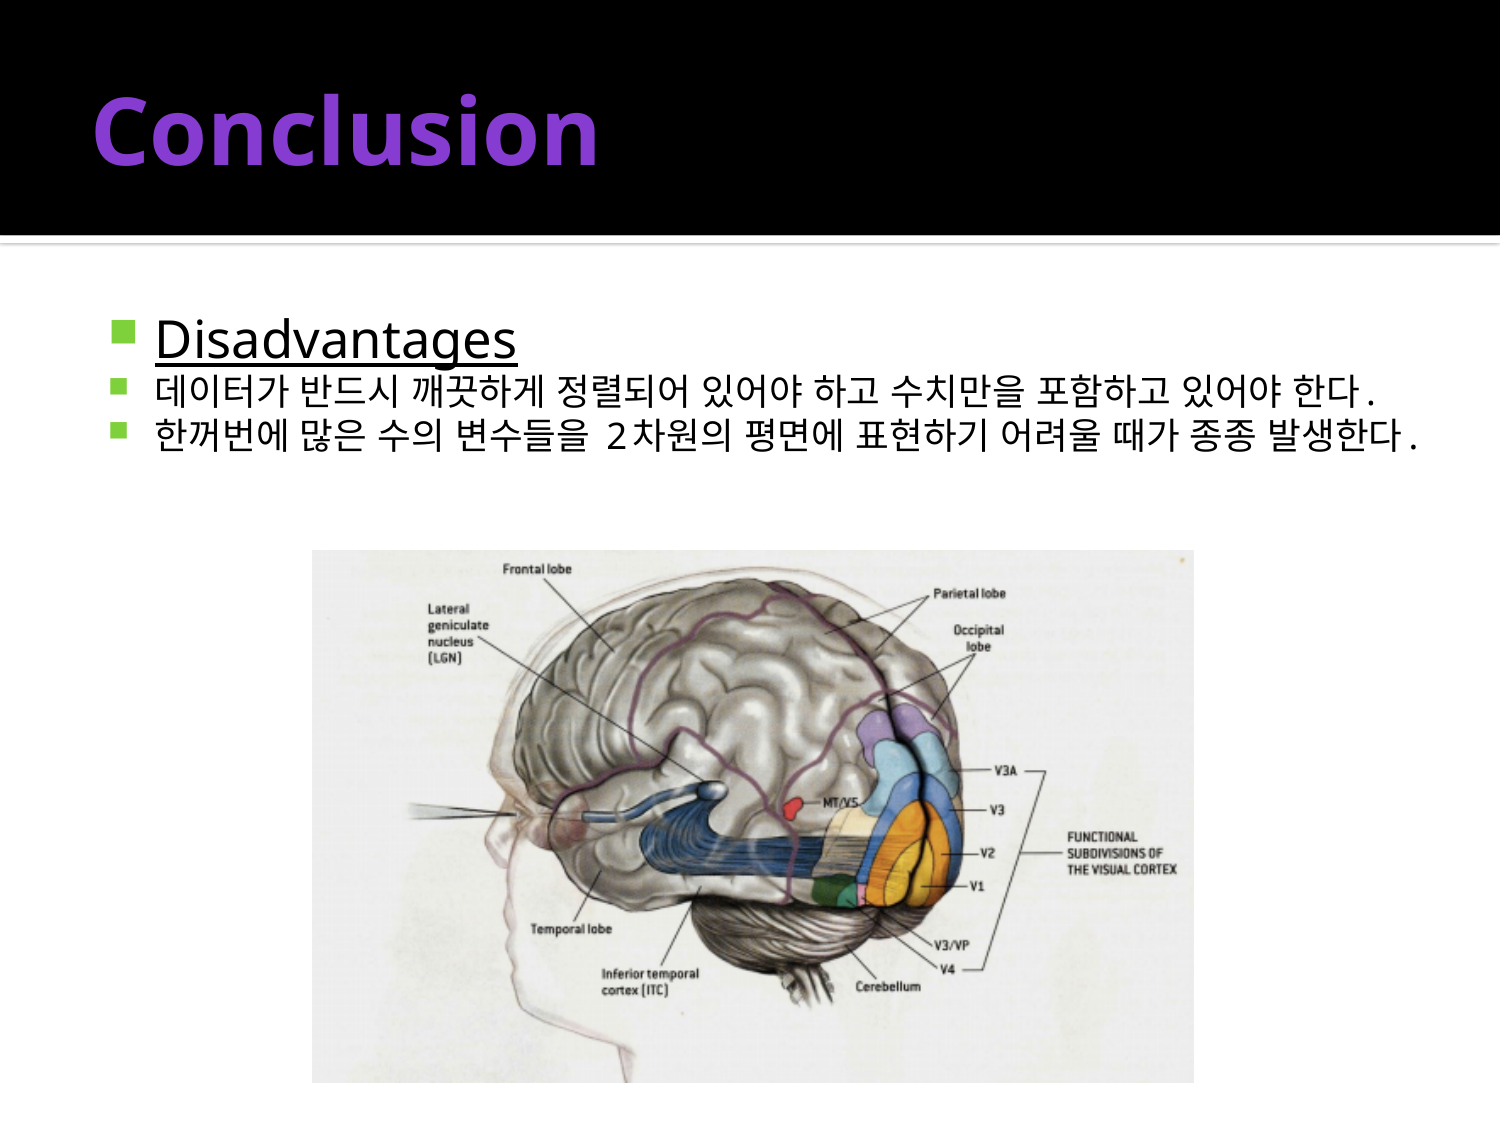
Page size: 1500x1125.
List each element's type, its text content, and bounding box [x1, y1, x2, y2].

list Disadvantages 데이터가 반드시 깨끗하게 정렬되어 있어야 하고 수치만을 포함하고 있어야 한다. 한꺼번에 많은 수의 변수들을 2차원의 평면에 표현하기 어려울 때가 종종 발생한다. [75, 291, 1424, 539]
title Conclusion [75, 24, 1425, 231]
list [312, 550, 1194, 1083]
